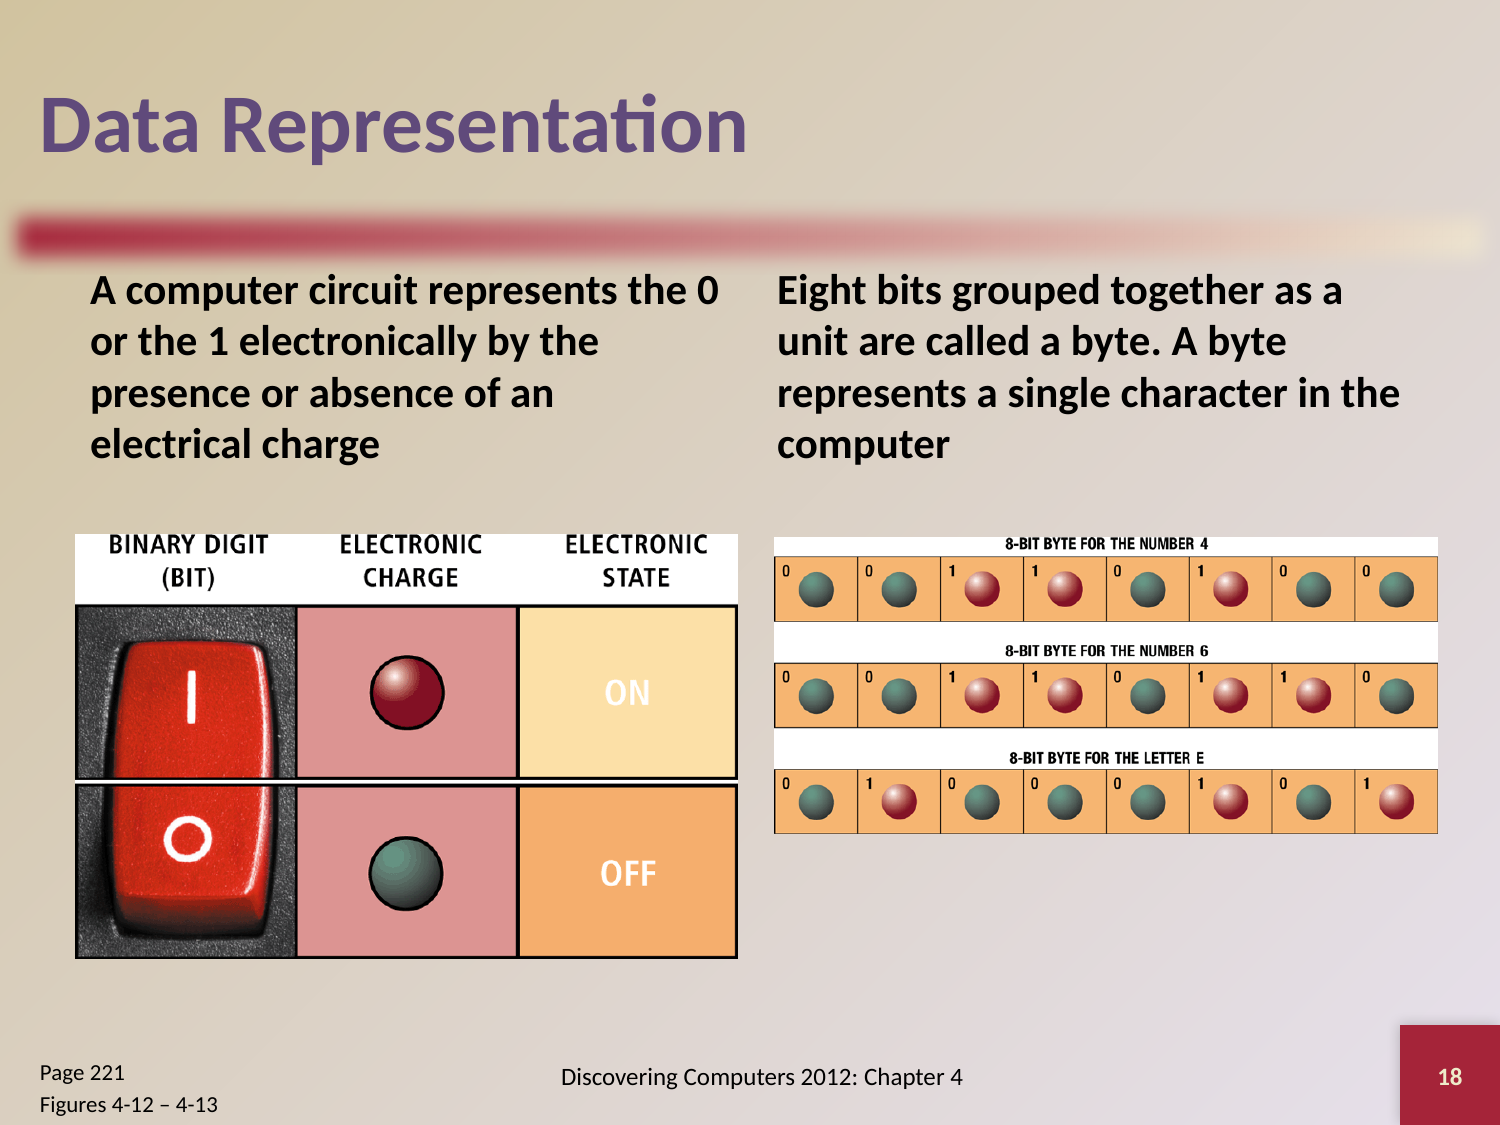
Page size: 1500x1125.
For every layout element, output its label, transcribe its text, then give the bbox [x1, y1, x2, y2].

list Page 221 Figures 4-12 – 4-13 [24, 1050, 300, 1125]
footer Discovering Computers 2012: Chapter 4 [450, 1037, 1075, 1113]
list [774, 537, 1439, 834]
list A computer circuit represents the 0 or the 1 electronically by the presence or absence of an electrical charge [75, 251, 738, 475]
slide_number 18 [1400, 1025, 1500, 1125]
title Data Representation [24, 24, 1475, 213]
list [74, 533, 738, 959]
list Eight bits grouped together as a unit are called a byte. A byte represents a single character in the computer [761, 251, 1425, 475]
